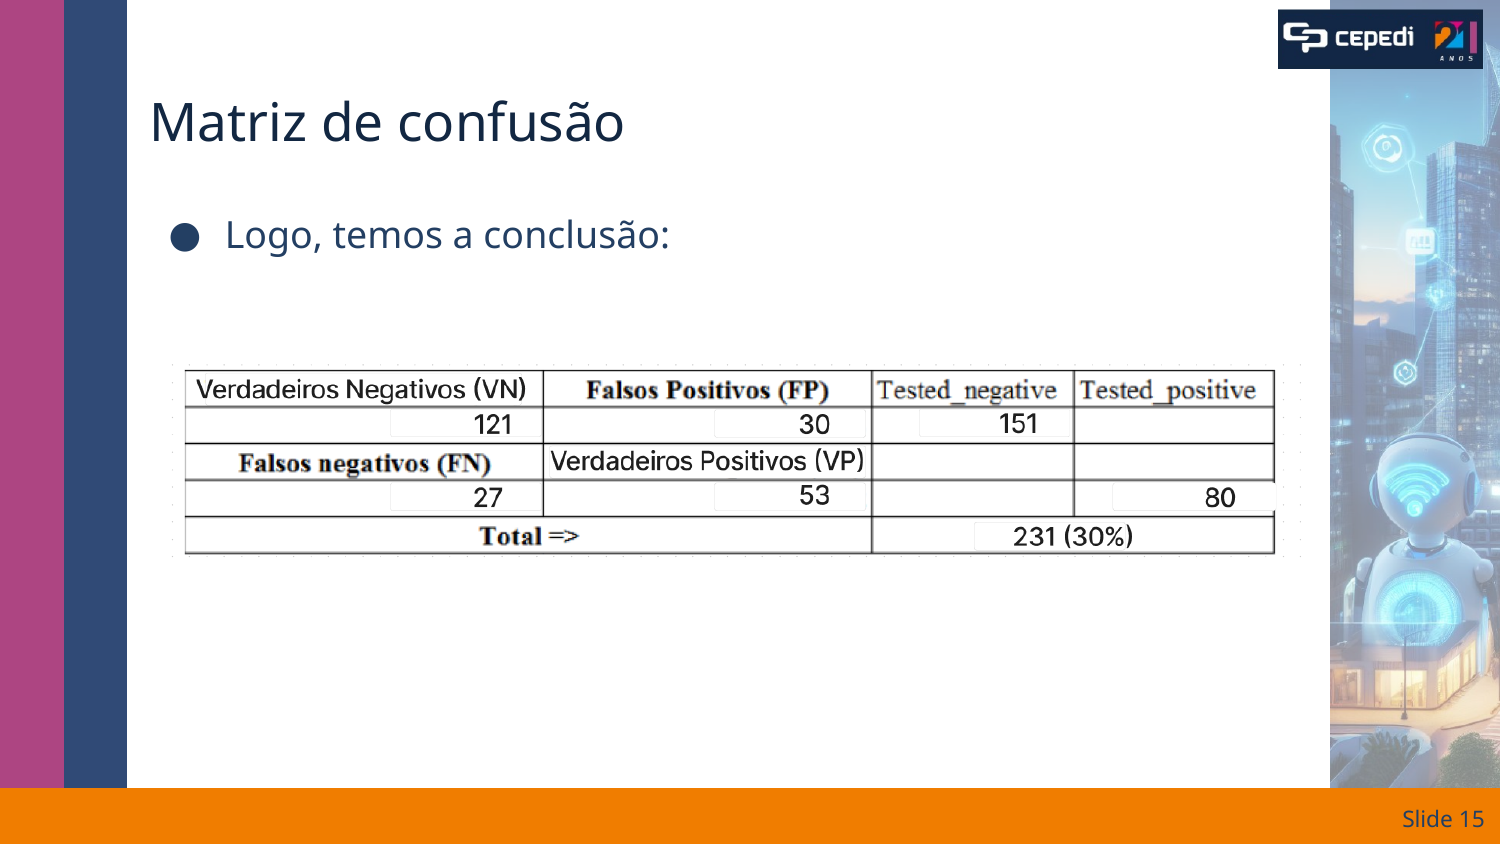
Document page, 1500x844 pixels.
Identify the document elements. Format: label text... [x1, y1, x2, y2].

title Matriz de confusão [134, 72, 1339, 167]
picture [0, 0, 1500, 844]
list Logo, temos a conclusão: [134, 189, 1339, 769]
slide_number Slide ‹#› [1277, 789, 1500, 844]
